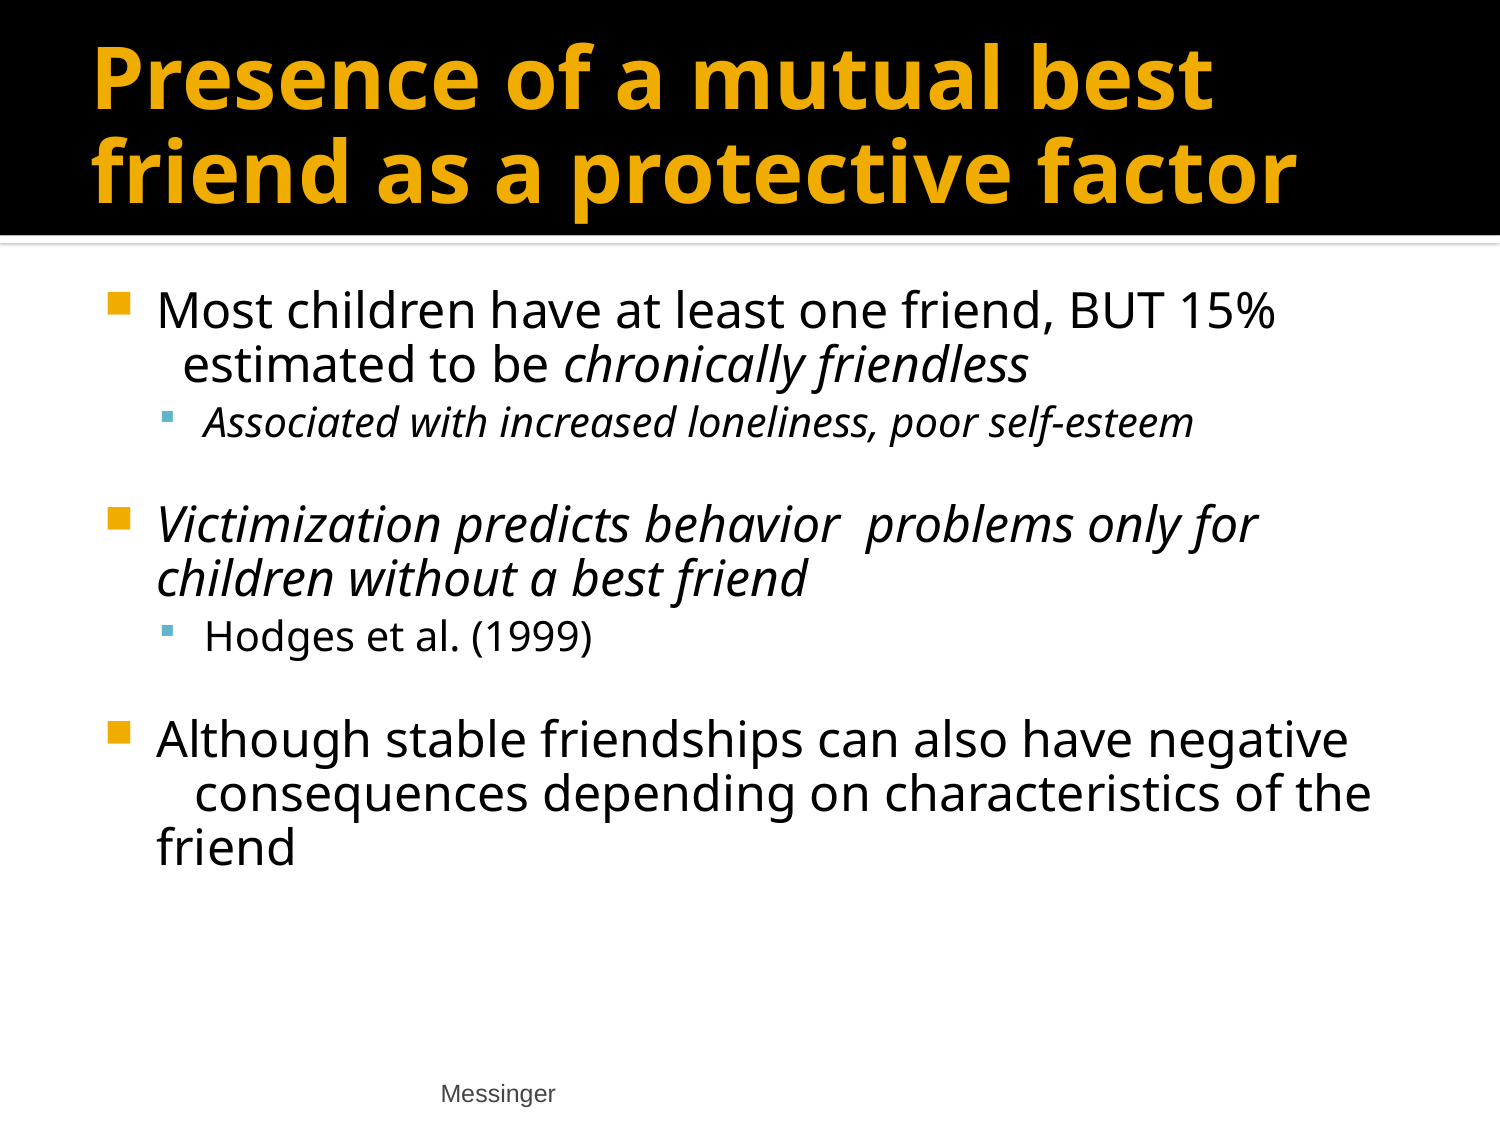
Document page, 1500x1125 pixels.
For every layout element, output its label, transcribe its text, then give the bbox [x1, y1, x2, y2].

list Most children have at least one friend, BUT 15% estimated to be chronically friendless Associated with increased loneliness, poor self-esteem Victimization predicts behavior problems only for children without a best friend Hodges et al. (1999) Although stable friendships can also have negative consequences depending on characteristics of the friend [75, 270, 1425, 1013]
footer Messinger [433, 1062, 1337, 1108]
title Presence of a mutual best friend as a protective factor [75, 25, 1425, 231]
